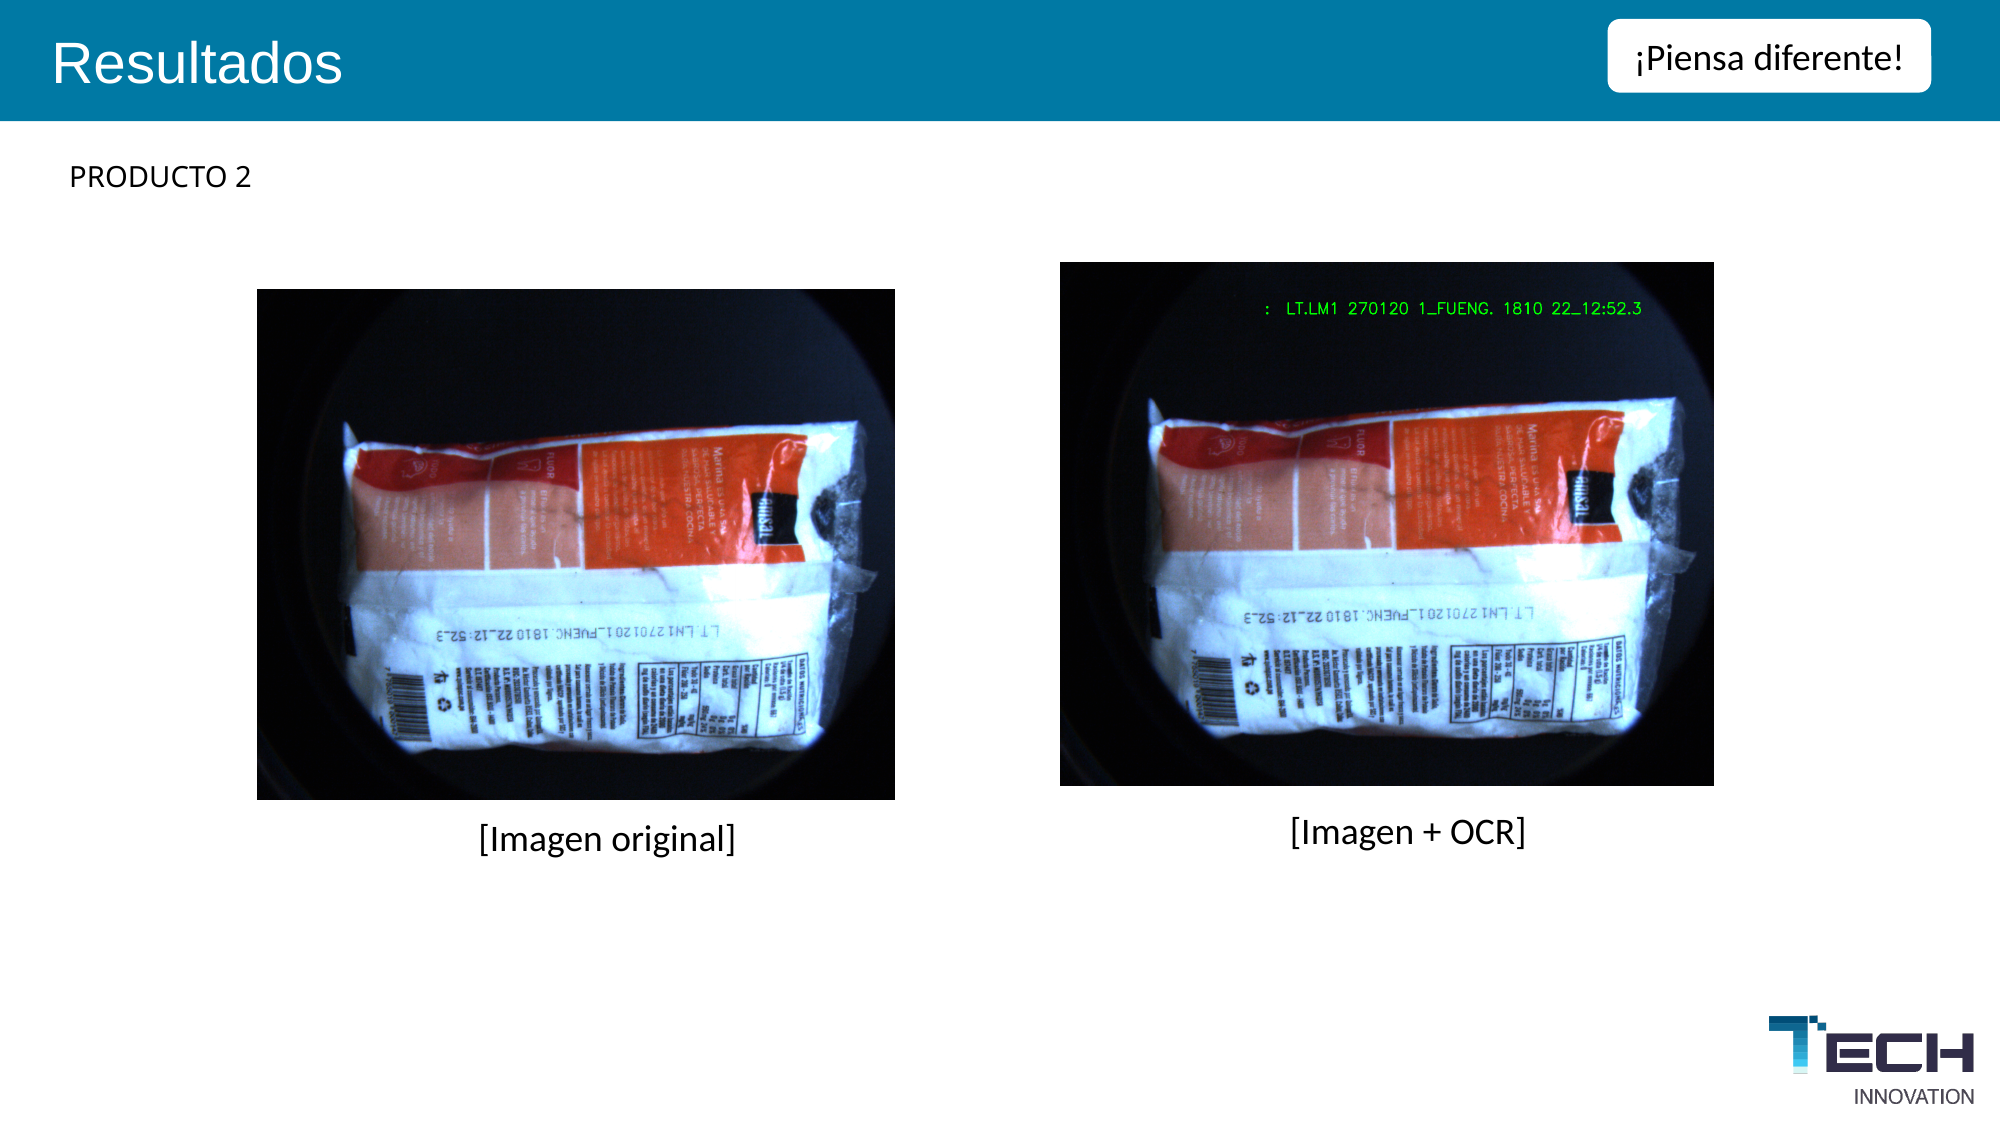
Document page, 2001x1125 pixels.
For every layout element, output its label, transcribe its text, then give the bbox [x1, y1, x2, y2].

picture [1060, 262, 1714, 786]
text_box PRODUCTO 2 [54, 143, 643, 209]
text_box Resultados [36, 17, 500, 103]
text_box ¡Piensa diferente! [1607, 18, 1932, 93]
text_box [0, 0, 2000, 122]
picture [256, 289, 895, 800]
text_box [Imagen + OCR] [1143, 799, 1674, 860]
text_box [Imagen original] [342, 808, 873, 867]
picture [1766, 1014, 1976, 1107]
